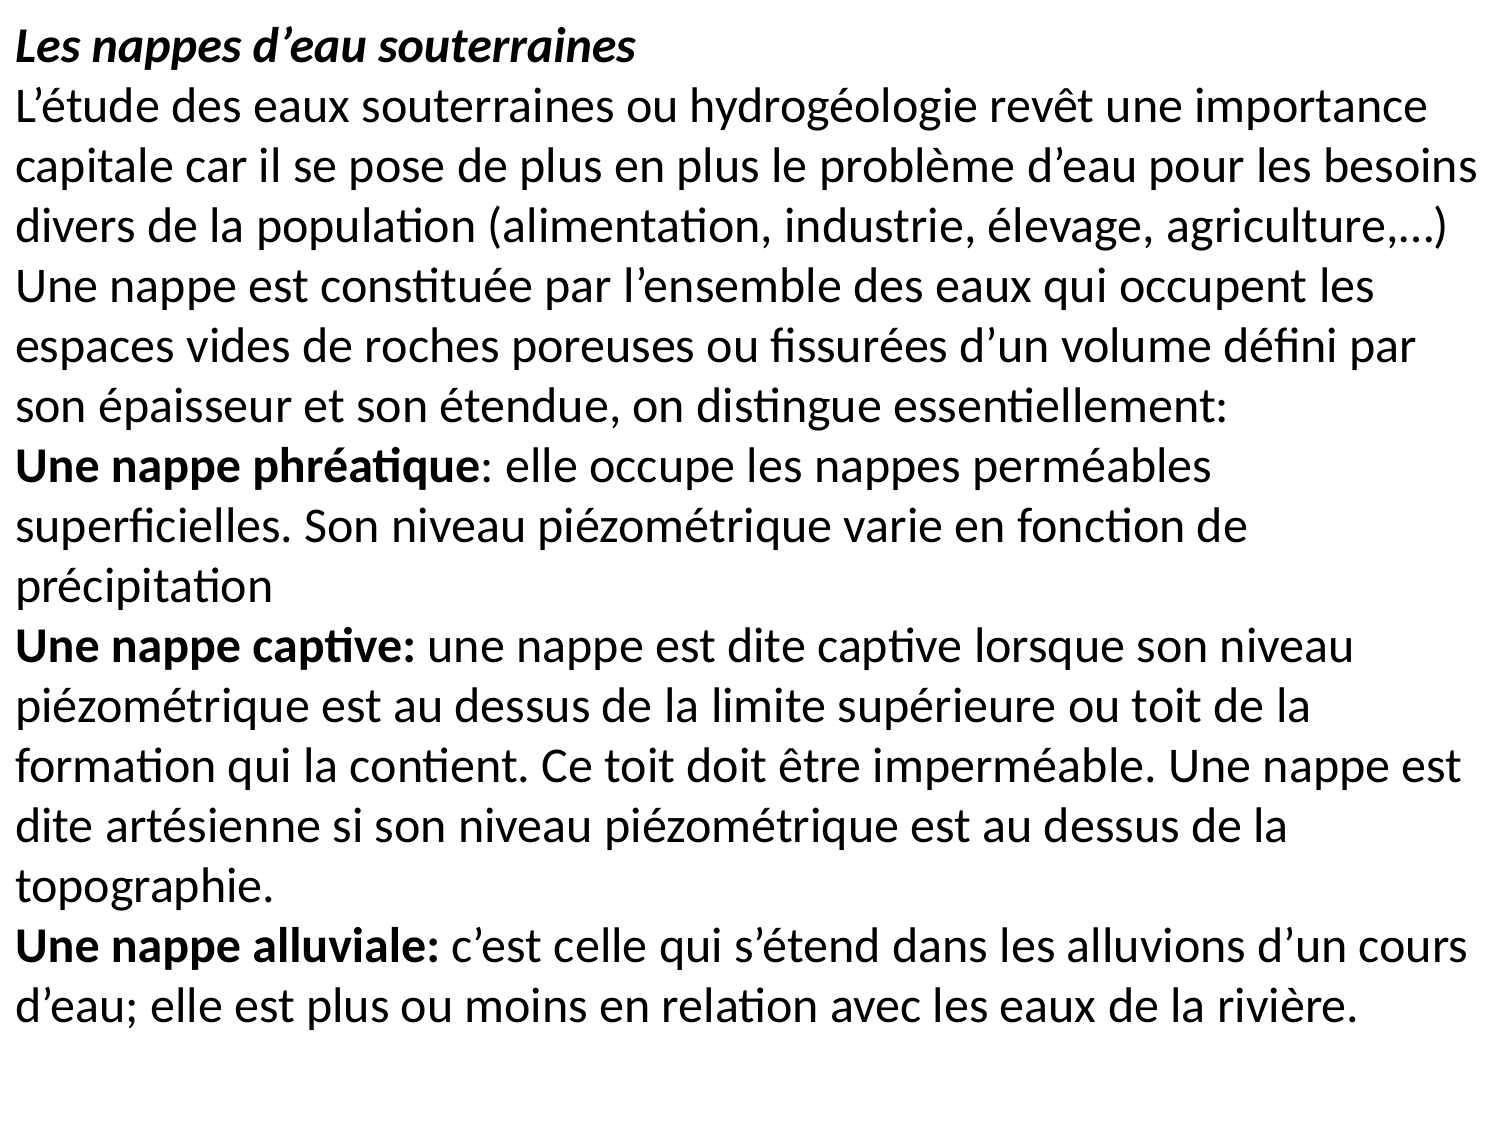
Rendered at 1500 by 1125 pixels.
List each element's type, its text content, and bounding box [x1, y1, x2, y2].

text_box Les nappes d’eau souterraines L’étude des eaux souterraines ou hydrogéologie revêt une importance capitale car il se pose de plus en plus le problème d’eau pour les besoins divers de la population (alimentation, industrie, élevage, agriculture,…) Une nappe est constituée par l’ensemble des eaux qui occupent les espaces vides de roches poreuses ou fissurées d’un volume défini par son épaisseur et son étendue, on distingue essentiellement: Une nappe phréatique: elle occupe les nappes perméables superficielles. Son niveau piézométrique varie en fonction de précipitation Une nappe captive: une nappe est dite captive lorsque son niveau piézométrique est au dessus de la limite supérieure ou toit de la formation qui la contient. Ce toit doit être imperméable. Une nappe est dite artésienne si son niveau piézométrique est au dessus de la topographie. Une nappe alluviale: c’est celle qui s’étend dans les alluvions d’un cours d’eau; elle est plus ou moins en relation avec les eaux de la rivière. [0, 5, 1500, 1101]
